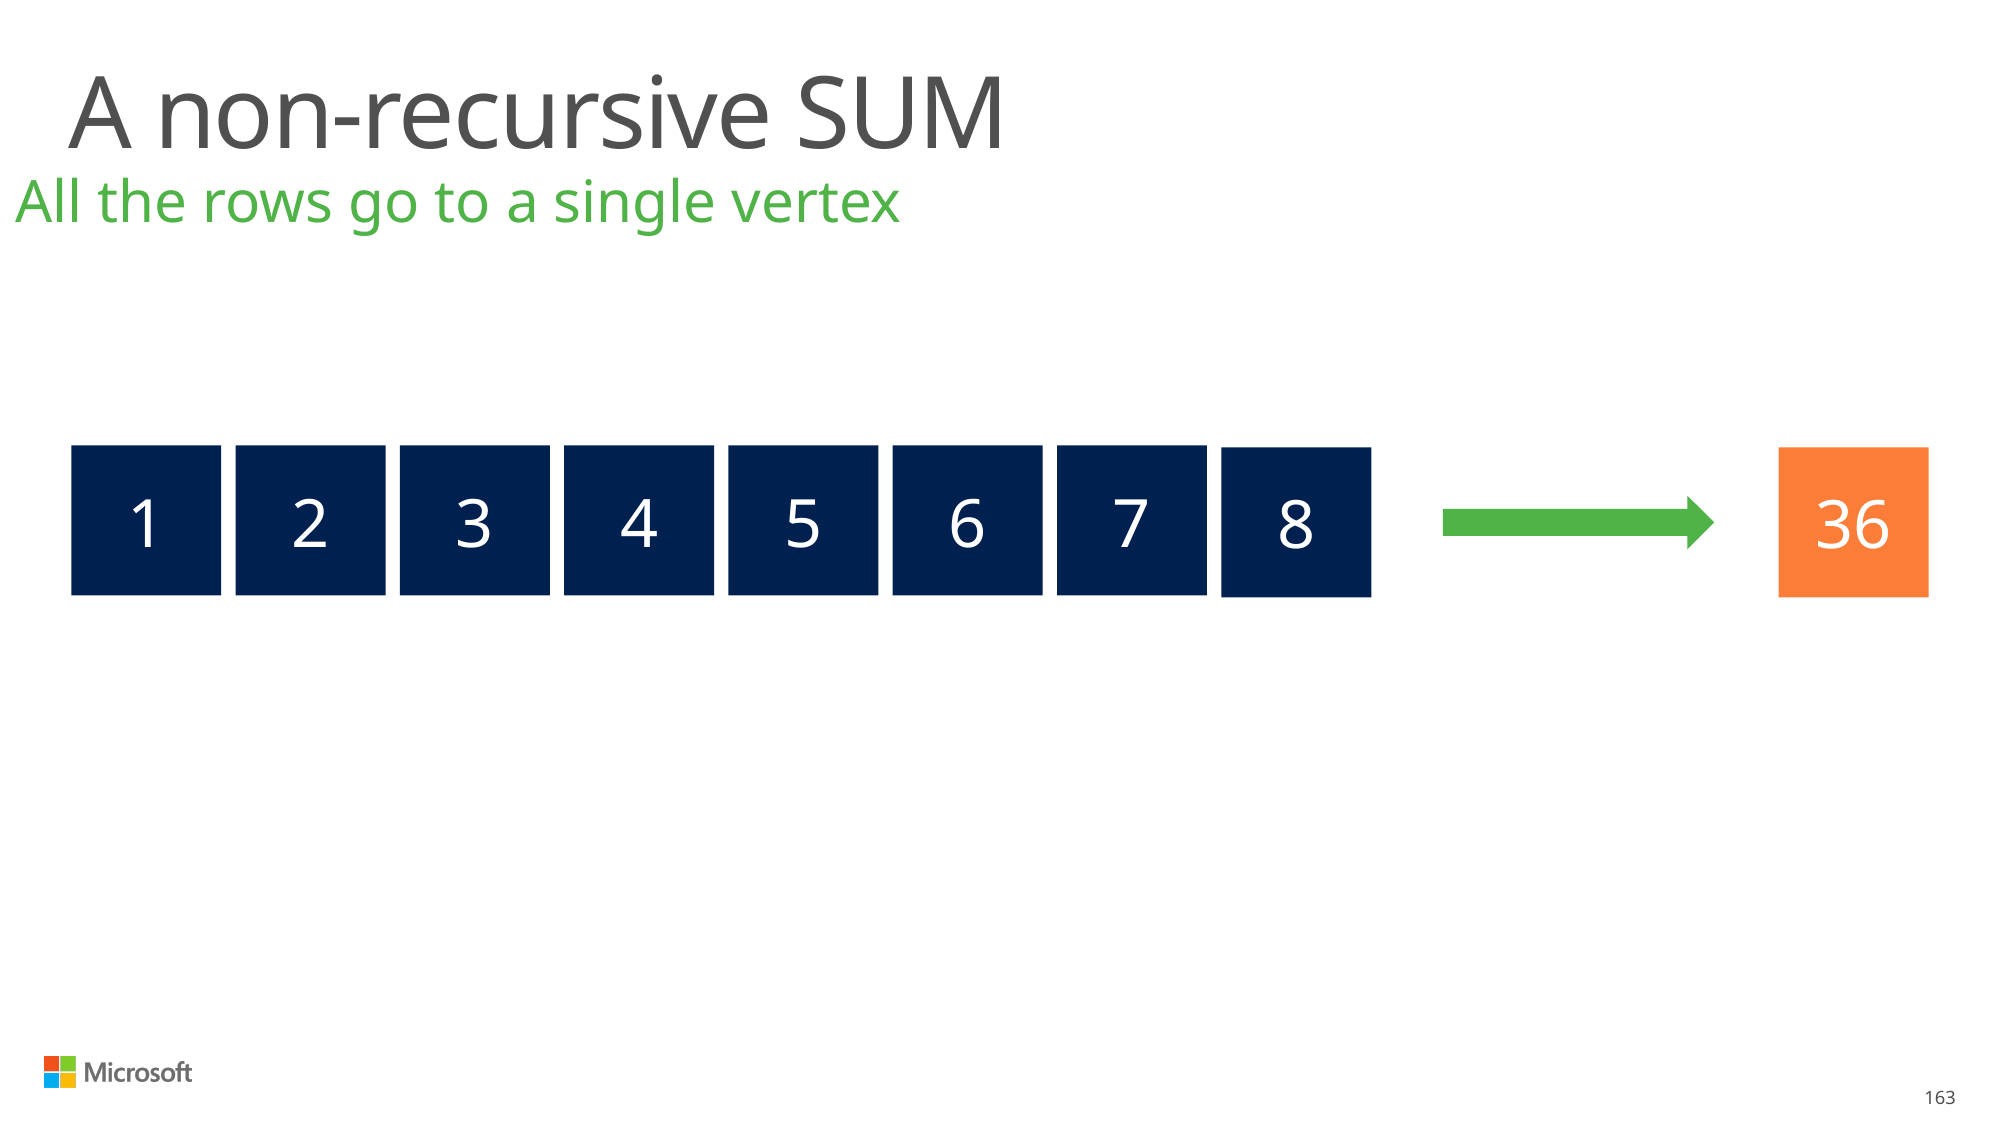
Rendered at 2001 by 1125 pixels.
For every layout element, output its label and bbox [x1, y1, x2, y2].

text_box [892, 445, 1043, 596]
text_box [1056, 445, 1208, 596]
slide_number [1864, 1087, 1956, 1110]
text_box [1778, 447, 1929, 598]
text_box [399, 445, 551, 596]
text_box [0, 149, 1026, 250]
text_box [1442, 494, 1715, 550]
text_box [728, 445, 879, 596]
text_box [71, 445, 222, 596]
text_box [1221, 447, 1372, 598]
text_box [235, 445, 386, 596]
text_box [563, 445, 715, 596]
picture [44, 1056, 192, 1088]
title [44, 47, 1956, 200]
